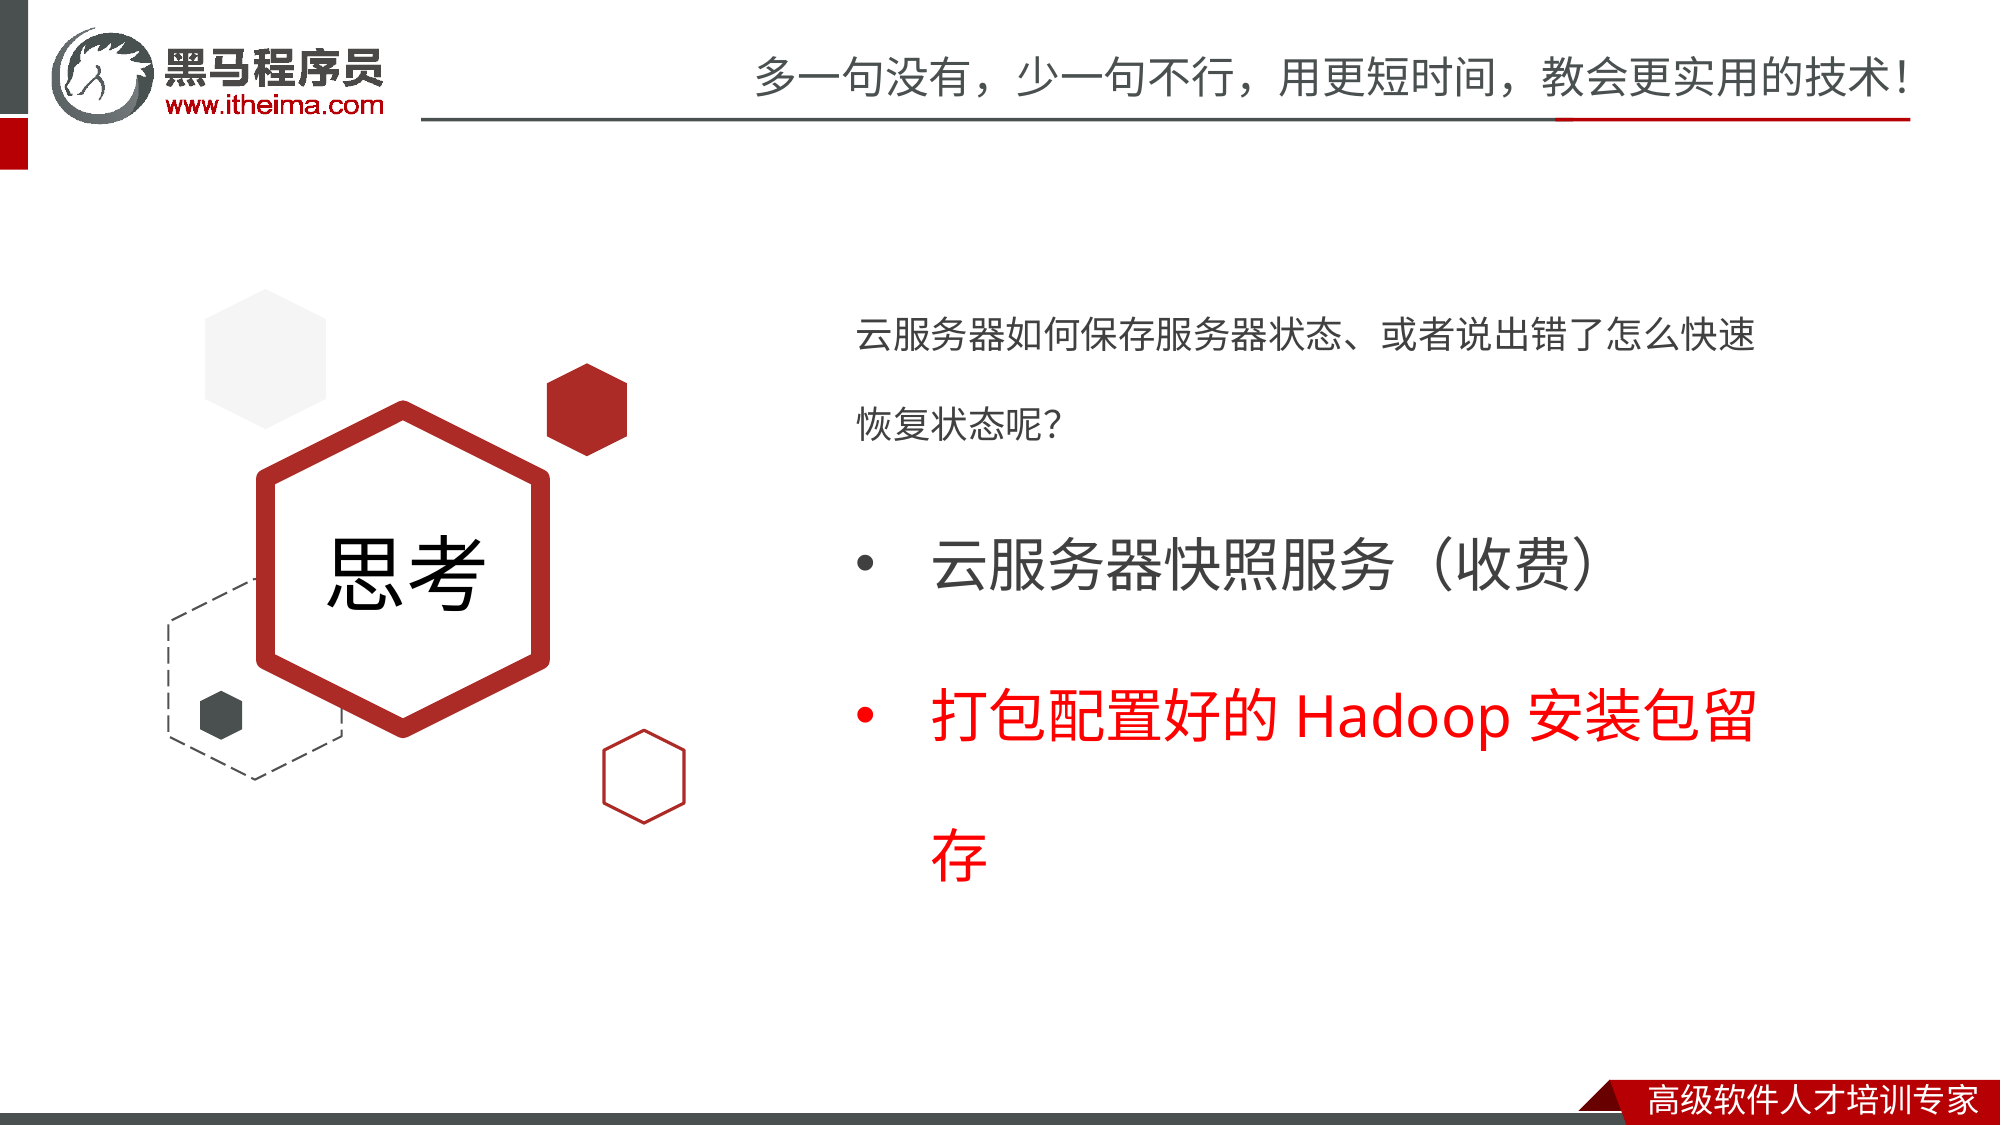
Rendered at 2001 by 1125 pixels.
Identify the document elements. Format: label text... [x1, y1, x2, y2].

list 云服务器如何保存服务器状态、或者说出错了怎么快速恢复状态呢？ 云服务器快照服务（收费） 打包配置好的Hadoop安装包留存 [840, 235, 1786, 920]
picture [50, 26, 384, 125]
